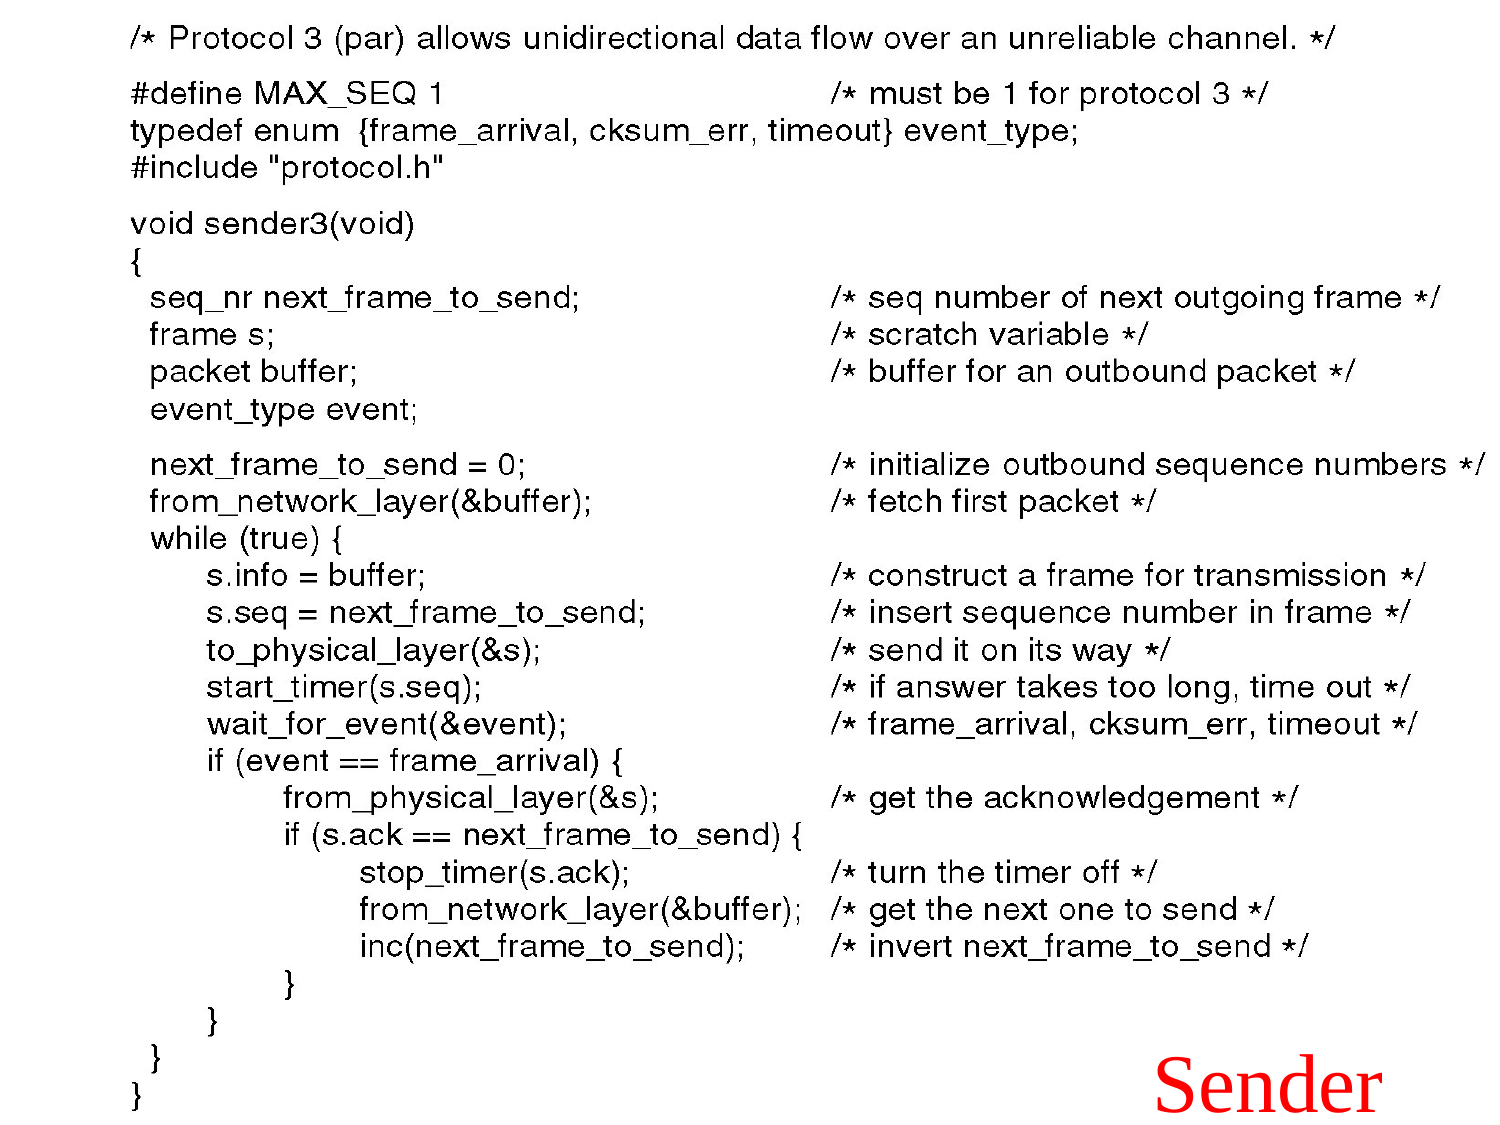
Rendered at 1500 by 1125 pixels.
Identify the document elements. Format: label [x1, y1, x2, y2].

picture [130, 19, 1500, 1125]
